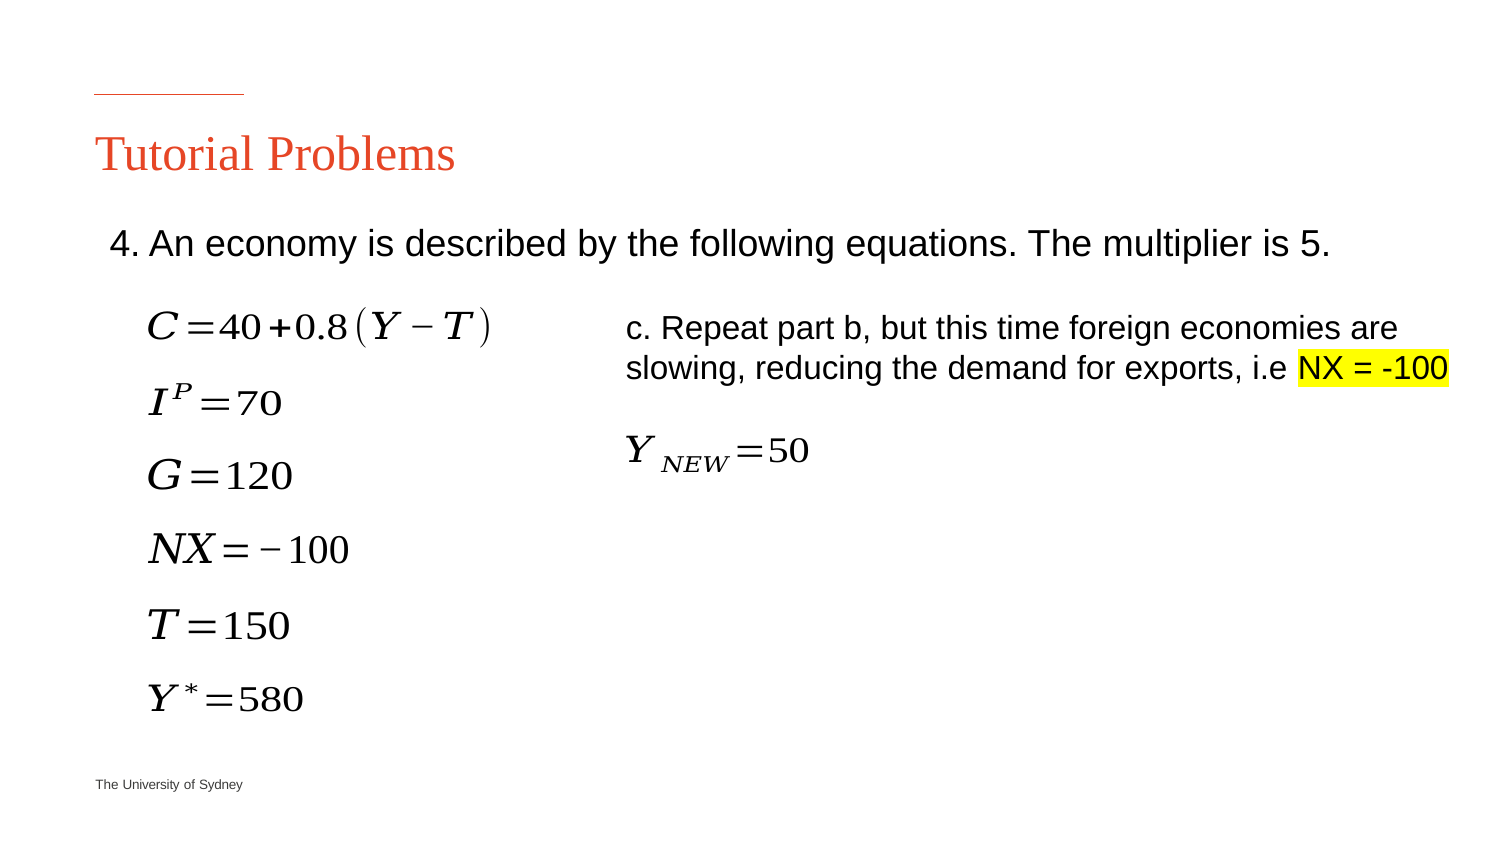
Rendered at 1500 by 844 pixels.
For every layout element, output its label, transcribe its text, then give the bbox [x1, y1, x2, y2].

text_box 4. An economy is described by the following equations. The multiplier is 5. [94, 211, 1450, 272]
text_box c. Repeat part b, but this time foreign economies are slowing, reducing the demand for exports, i.e NX = -100 [611, 298, 1470, 394]
title Tutorial Problems [94, 120, 1406, 211]
